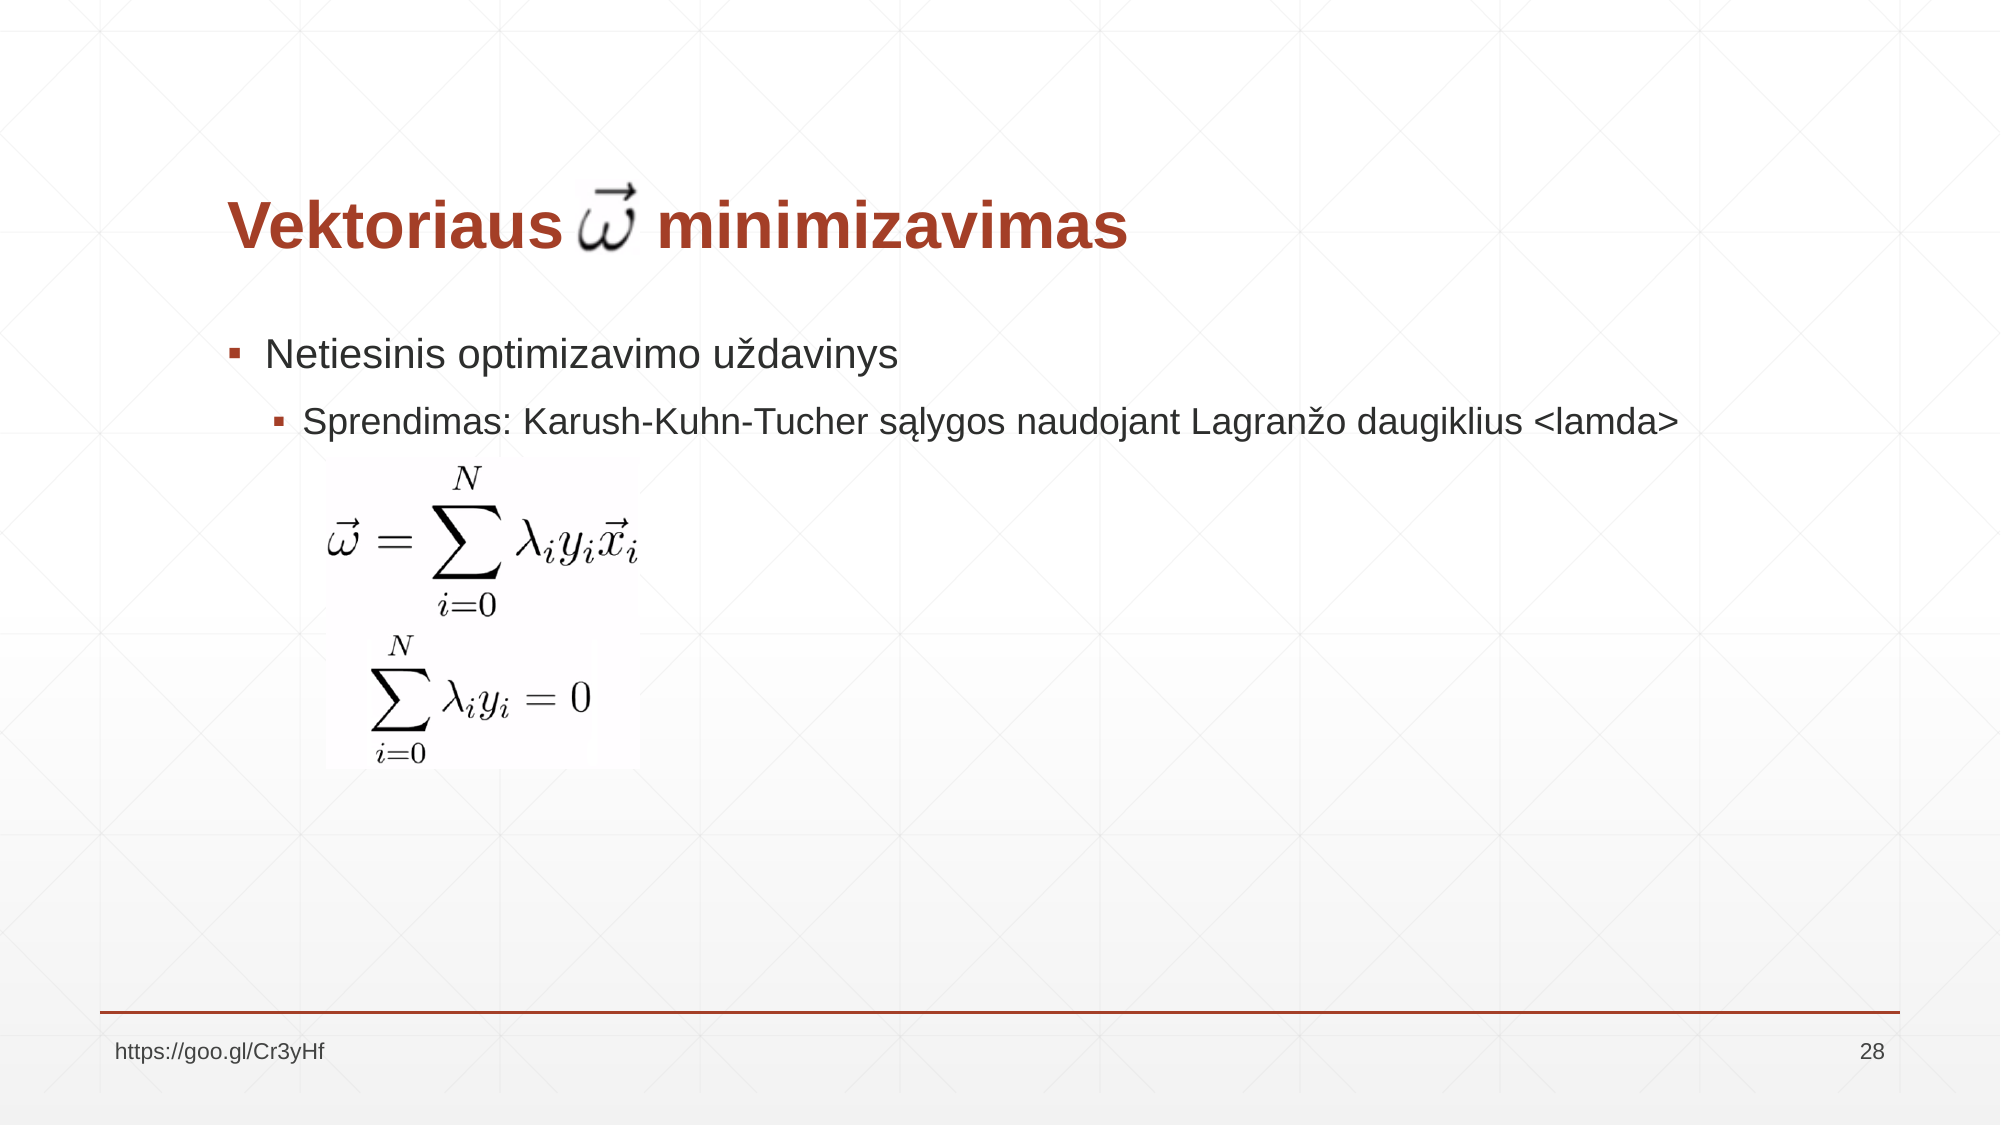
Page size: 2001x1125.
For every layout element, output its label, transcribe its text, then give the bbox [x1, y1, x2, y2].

title Vektoriaus minimizavimas [212, 82, 1788, 271]
picture [575, 179, 640, 255]
slide_number 28 [1749, 1031, 1901, 1069]
list Netiesinis optimizavimo uždavinys Sprendimas: Karush-Kuhn-Tucher sąlygos naudojant Lagranžo daugiklius <lamda> [212, 324, 1788, 950]
picture [326, 457, 640, 769]
footer https://goo.gl/Cr3yHf [99, 1031, 1106, 1069]
